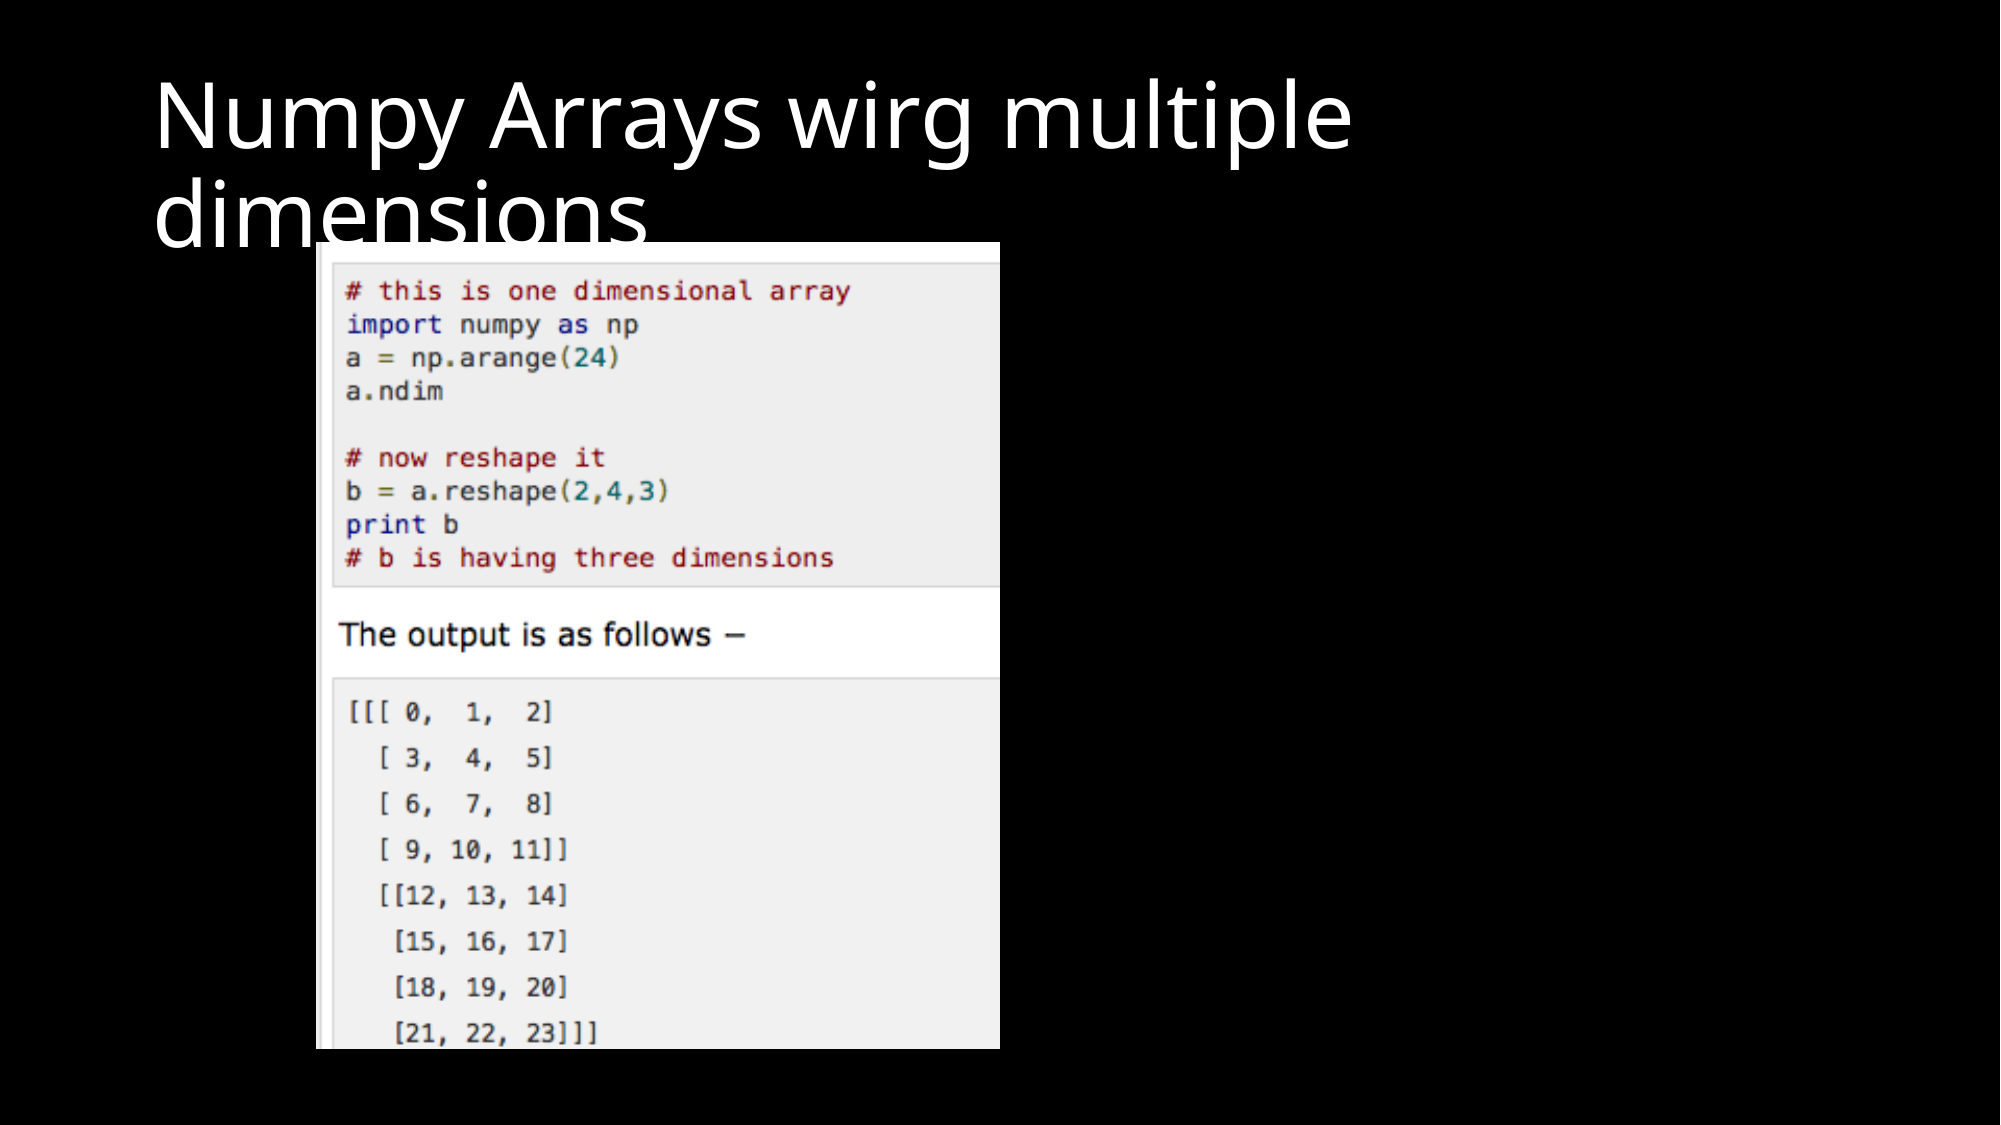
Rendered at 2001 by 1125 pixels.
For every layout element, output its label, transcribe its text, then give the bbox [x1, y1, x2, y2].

picture [316, 242, 1000, 1049]
title Numpy Arrays wirg multiple dimensions [137, 59, 1863, 278]
